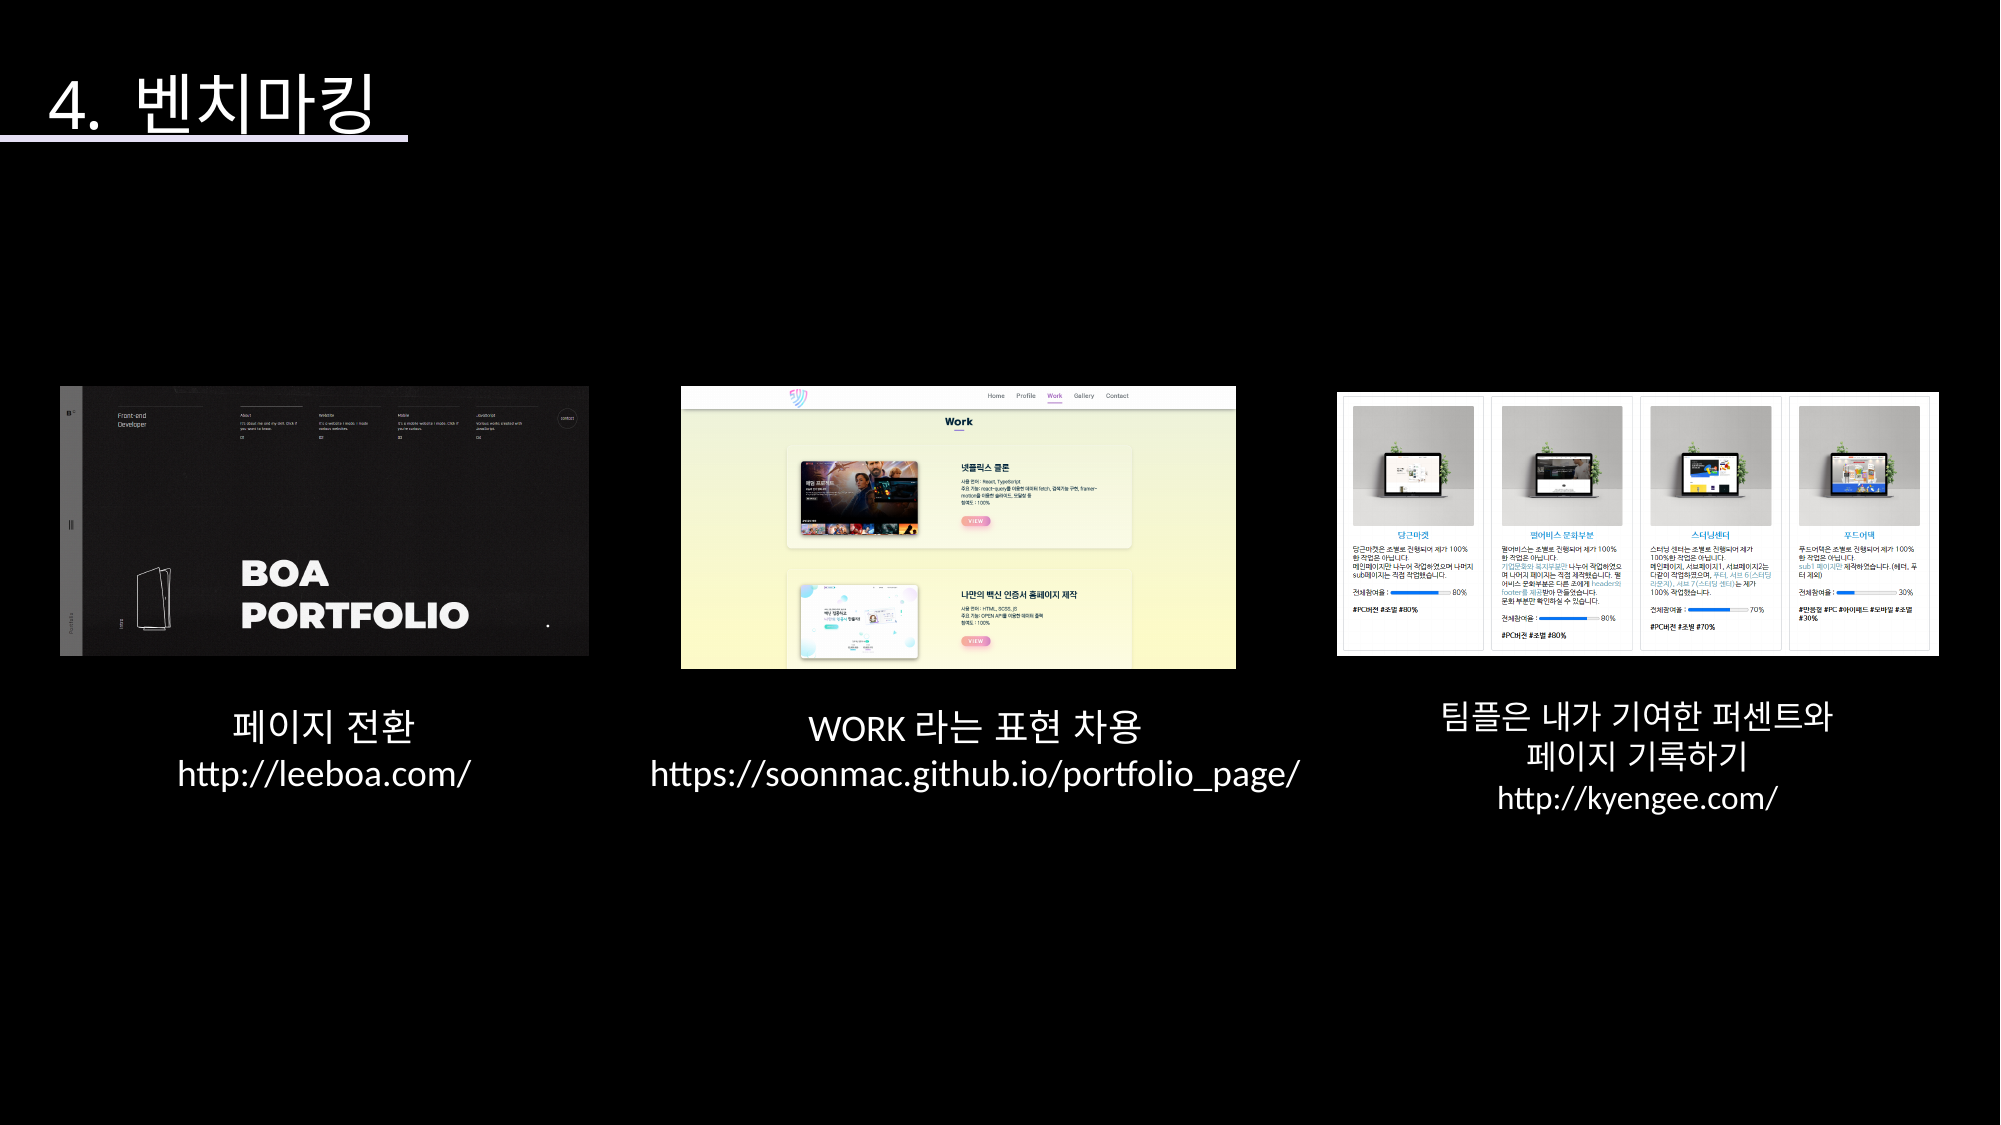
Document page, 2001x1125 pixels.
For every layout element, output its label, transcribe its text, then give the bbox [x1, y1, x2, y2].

text_box 페이지 전환 http://leeboa.com/ [162, 696, 487, 801]
picture [681, 386, 1236, 669]
text_box 벤치마킹 [33, 16, 394, 135]
picture [60, 386, 589, 657]
text_box WORK라는 표현 차용 https://soonmac.github.io/portfolio_page/ [634, 696, 1317, 801]
text_box 벤치마킹 [33, 142, 394, 151]
text_box 팀플은 내가 기여한 퍼센트와 페이지 기록하기 http://kyengee.com/ [1426, 688, 1850, 824]
picture [1336, 392, 1939, 657]
